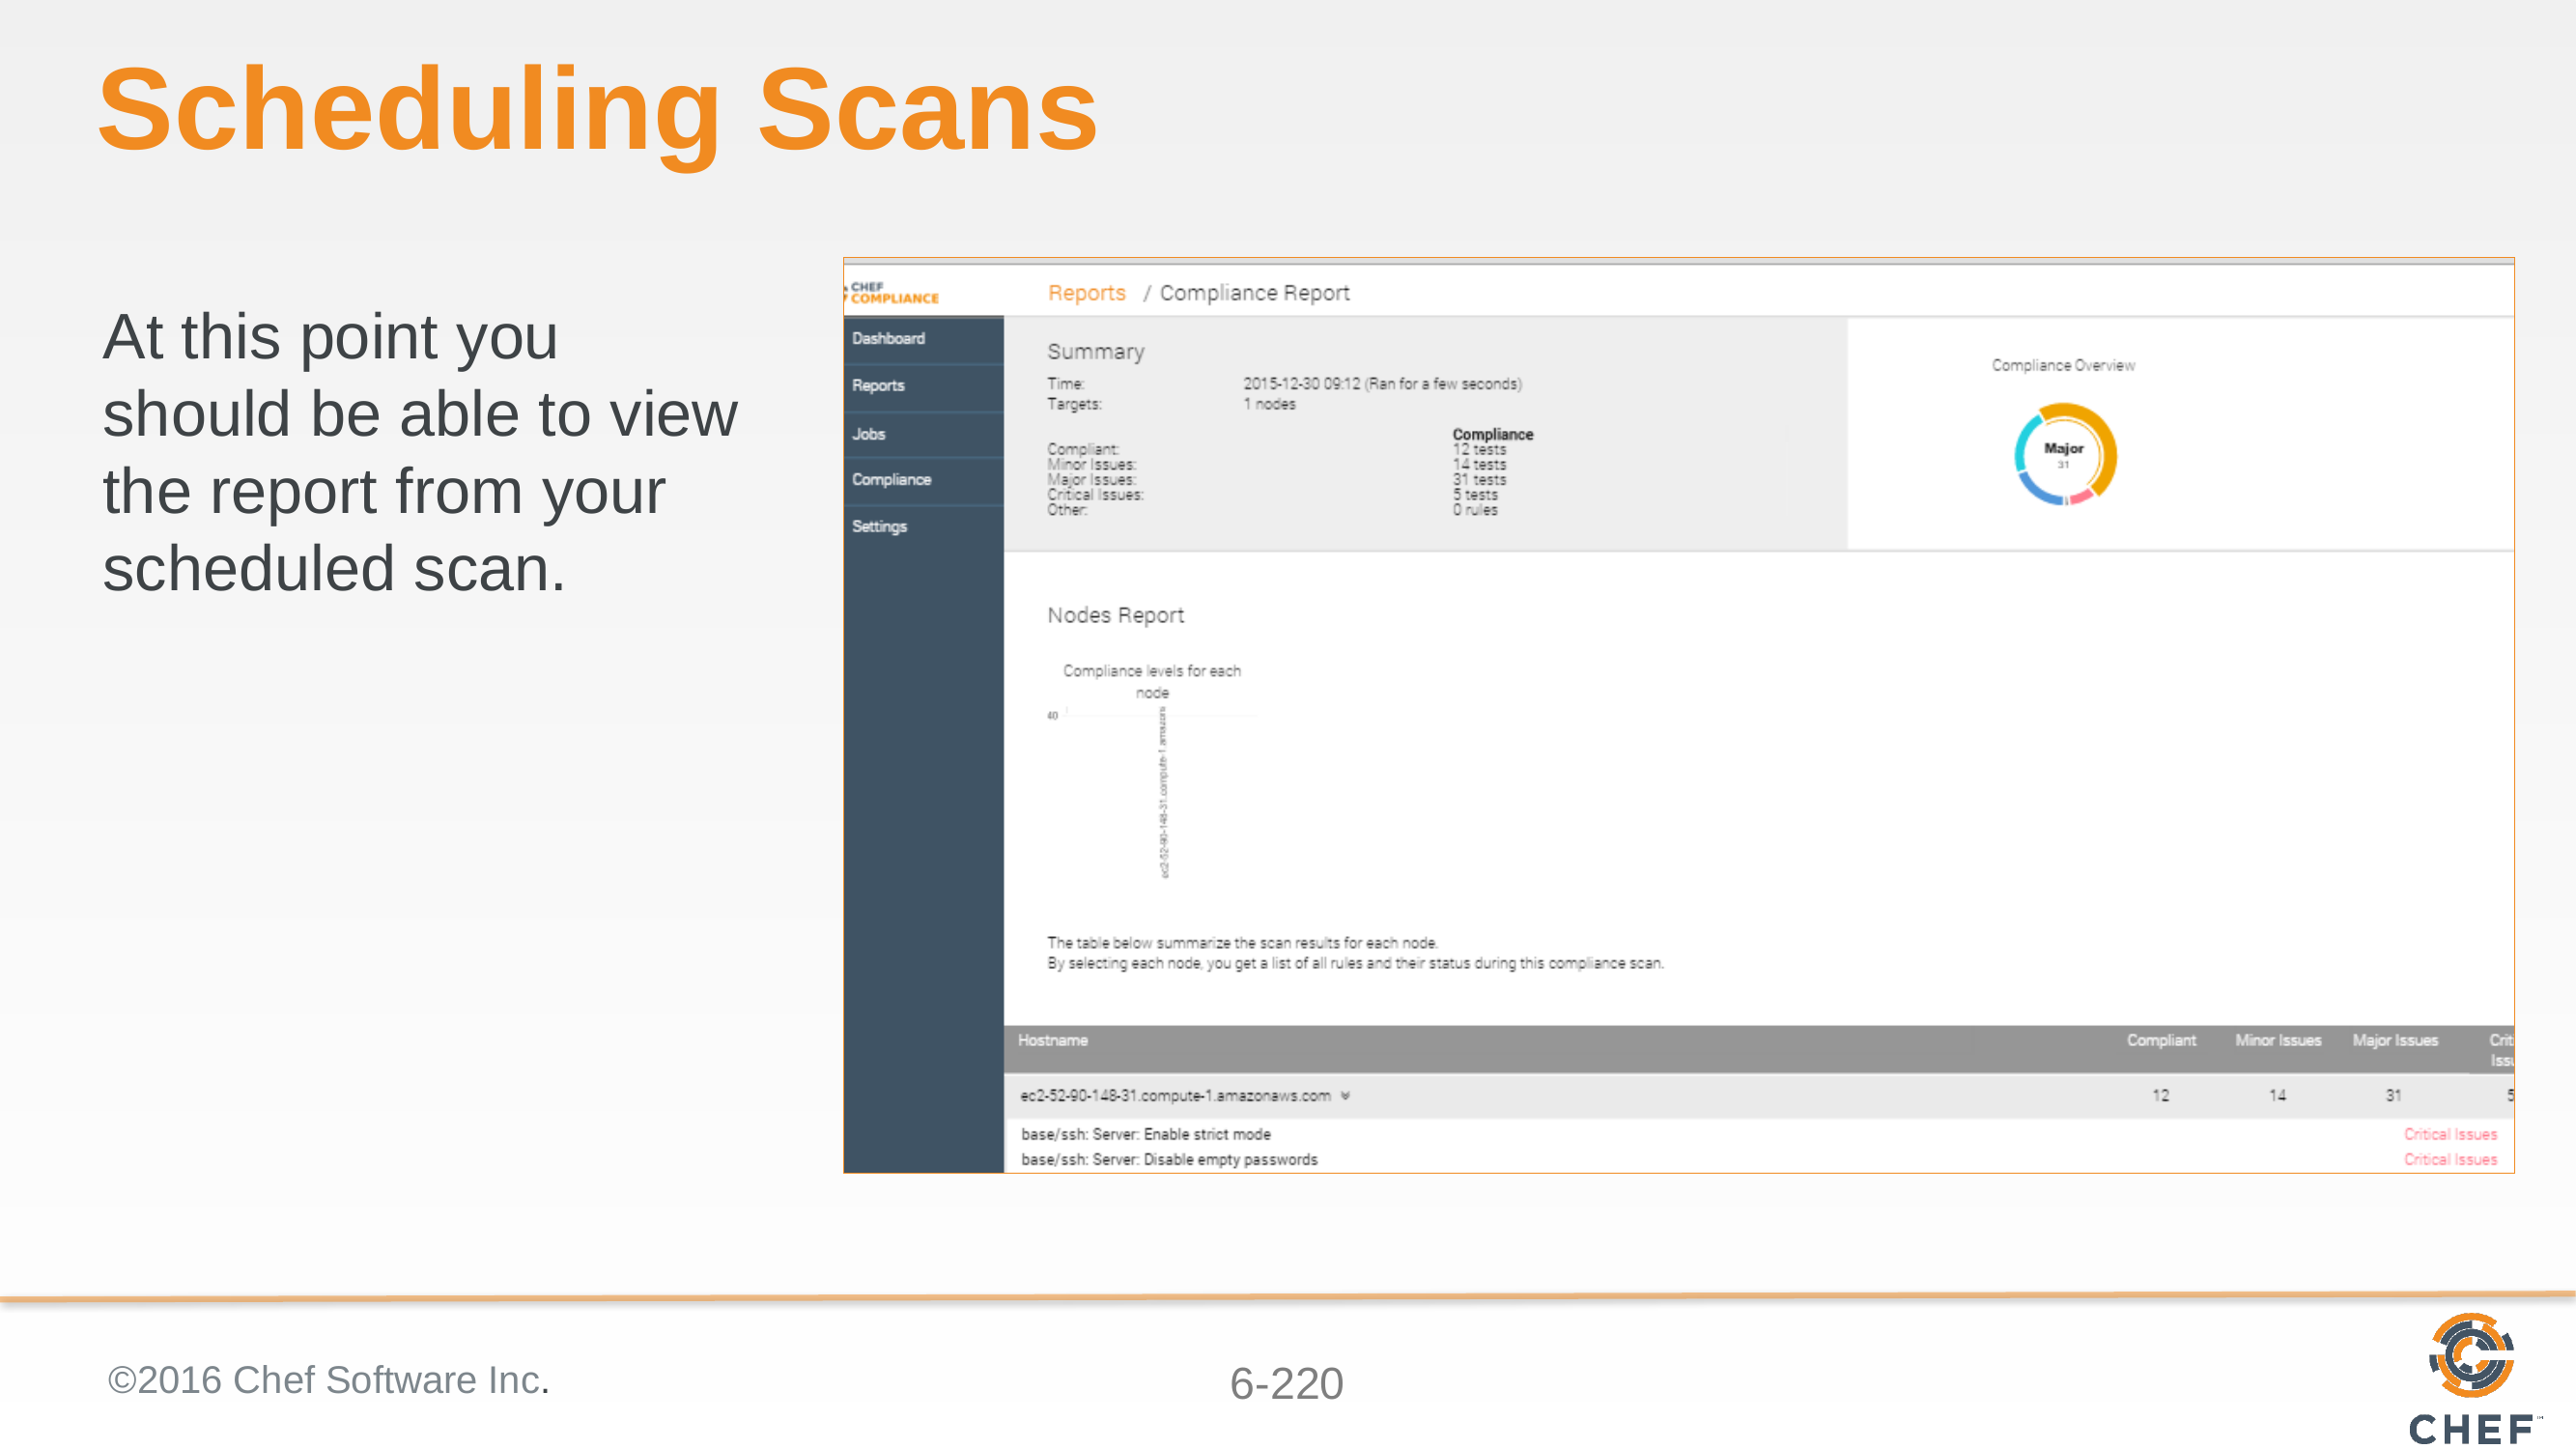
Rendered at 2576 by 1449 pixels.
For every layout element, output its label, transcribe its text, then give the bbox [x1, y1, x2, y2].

title Scheduling Scans [96, 48, 2463, 180]
picture [843, 256, 2516, 1174]
picture [2399, 1297, 2551, 1449]
list At this point you should be able to view the report from your scheduled scan. [102, 294, 766, 1142]
